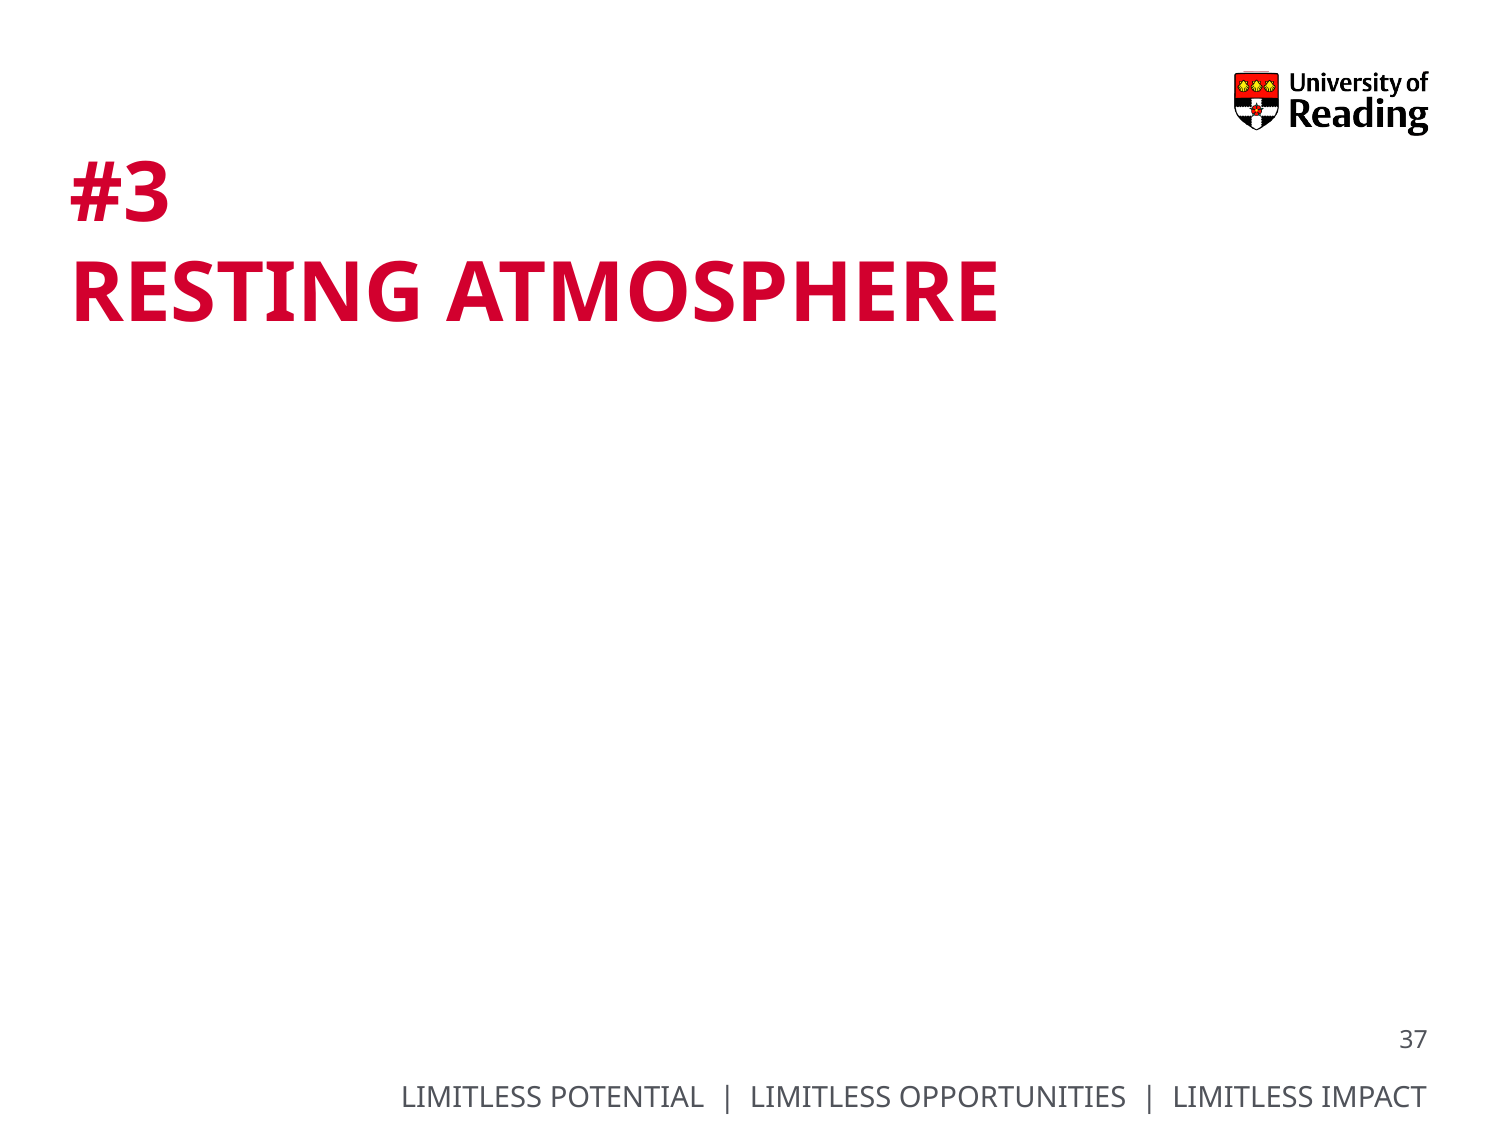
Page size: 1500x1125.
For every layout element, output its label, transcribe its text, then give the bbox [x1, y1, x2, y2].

slide_number 37 [1316, 1023, 1428, 1065]
picture [1234, 71, 1429, 136]
title #3 Resting atmosphere [69, 202, 1428, 339]
